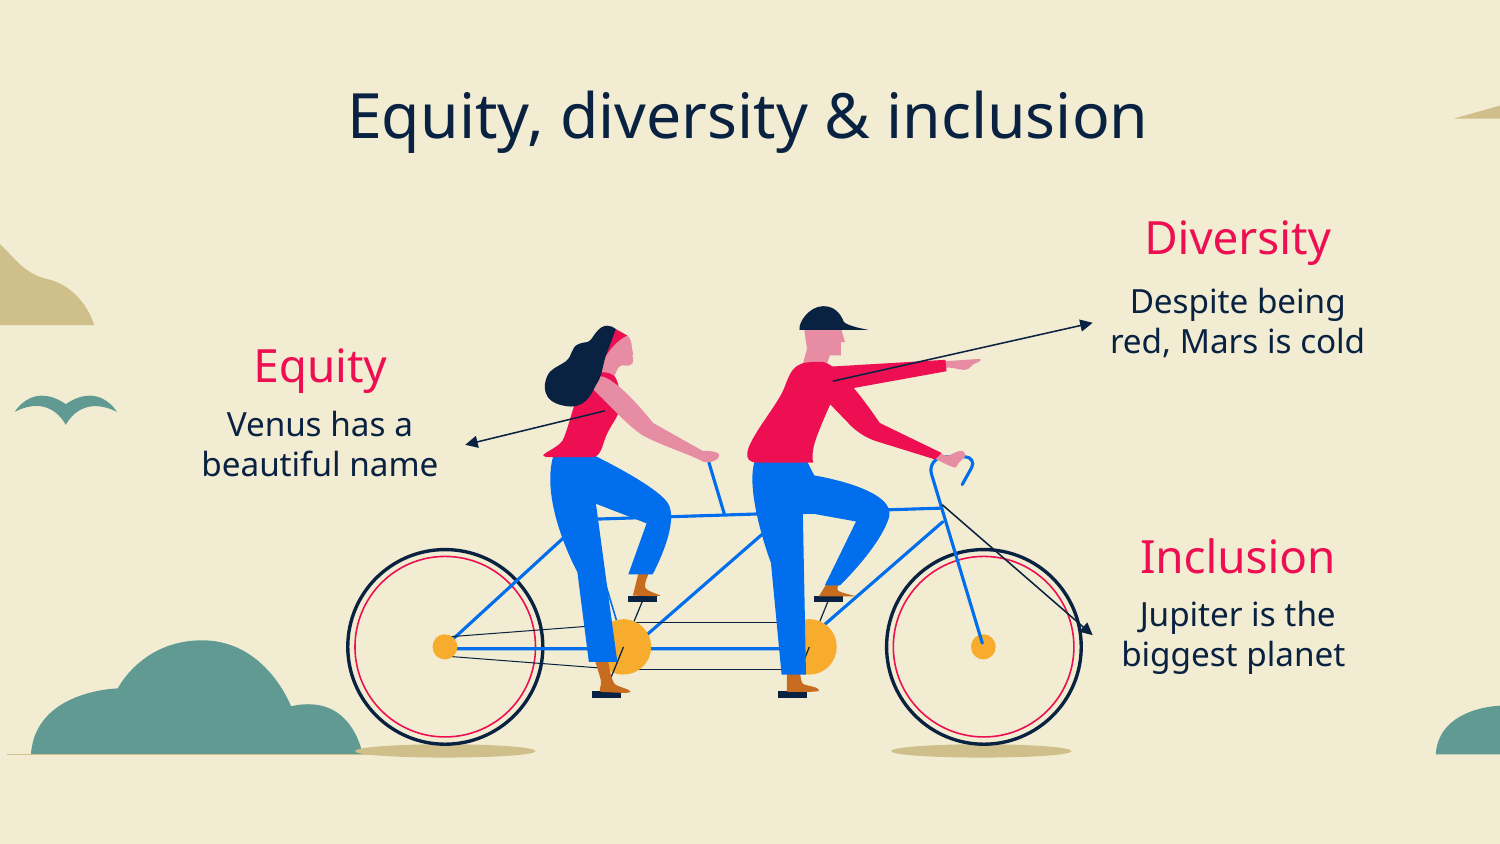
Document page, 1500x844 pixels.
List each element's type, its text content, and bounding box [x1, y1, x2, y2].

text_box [832, 322, 1093, 382]
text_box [465, 410, 605, 445]
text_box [347, 305, 1082, 758]
subtitle Diversity [1092, 193, 1383, 250]
title Equity, diversity & inclusion [116, 61, 1380, 140]
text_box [6, 640, 342, 755]
subtitle Inclusion [1097, 512, 1383, 569]
text_box Venus has a beautiful name [174, 387, 342, 502]
text_box Despite being red, Mars is cold [1092, 265, 1383, 380]
text_box Jupiter is the biggest planet [1092, 578, 1383, 693]
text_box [941, 504, 1093, 636]
subtitle Equity [174, 322, 342, 379]
